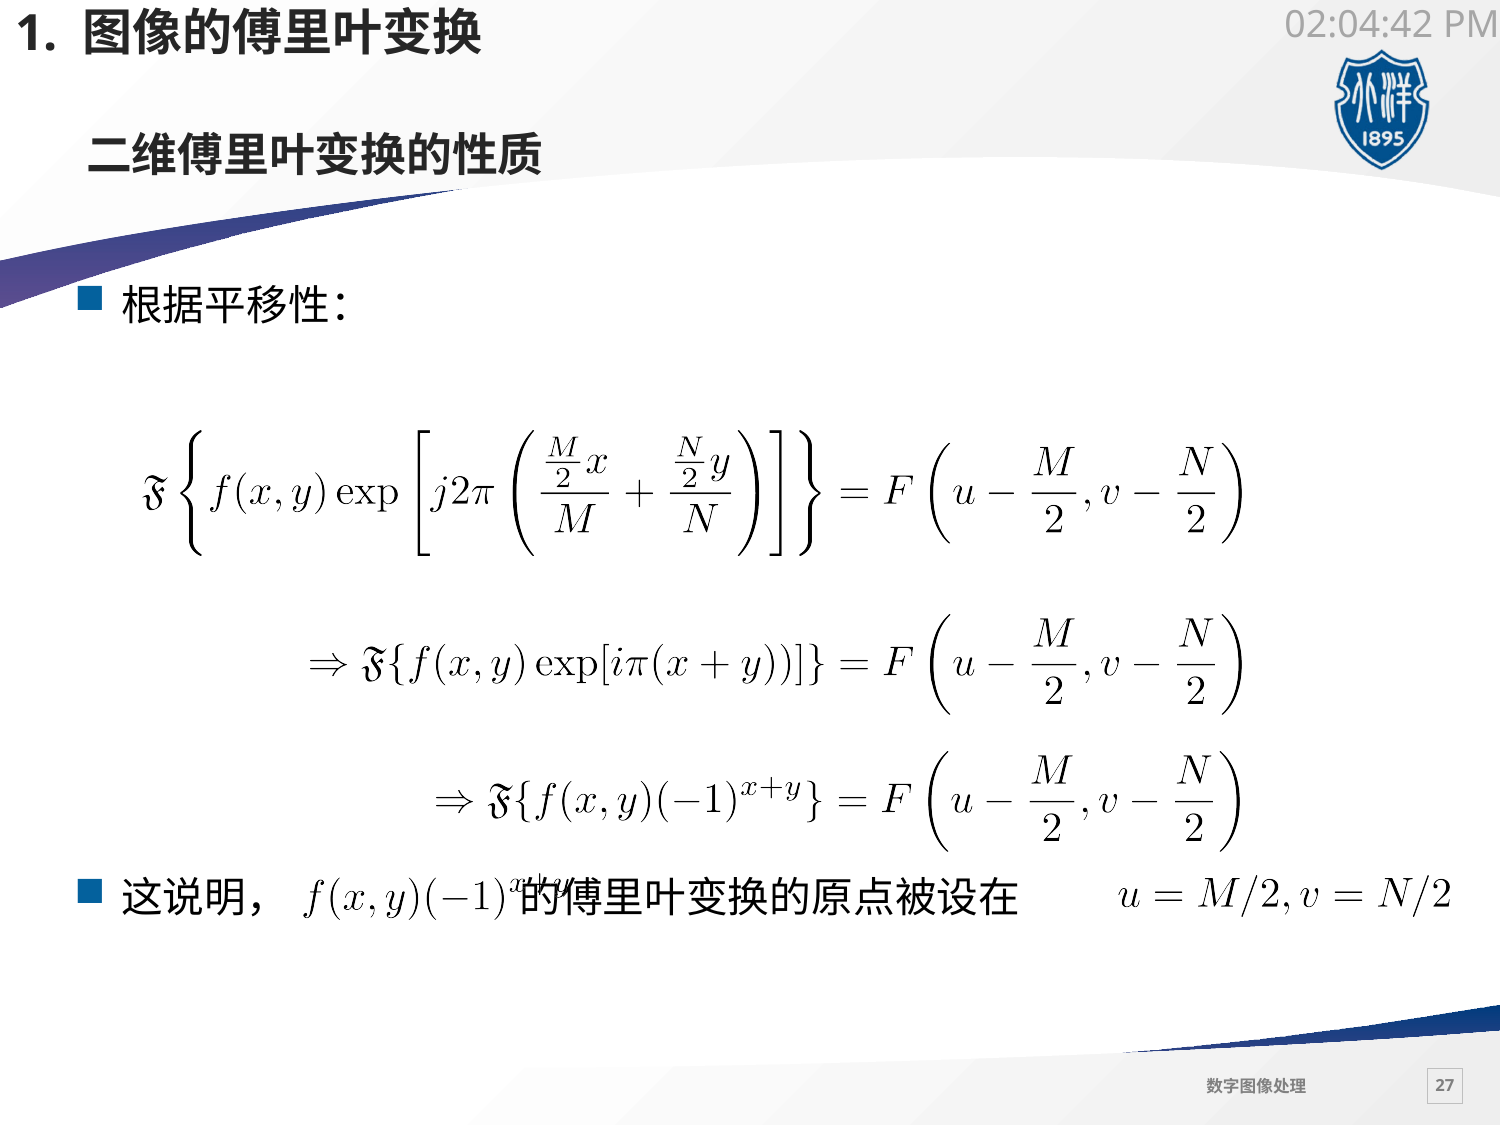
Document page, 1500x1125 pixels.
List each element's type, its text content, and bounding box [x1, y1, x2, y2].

list 根据平移性： 这说明， 的傅里叶变换的原点被设在 [59, 276, 1410, 1017]
picture [142, 430, 1242, 556]
picture [310, 614, 1242, 715]
picture [1118, 875, 1450, 917]
picture [1321, 47, 1447, 172]
picture [436, 751, 1240, 852]
title 二维傅里叶变换的性质 [74, 112, 1425, 200]
picture [303, 873, 569, 920]
list 1. 图像的傅里叶变换 [0, 0, 838, 88]
